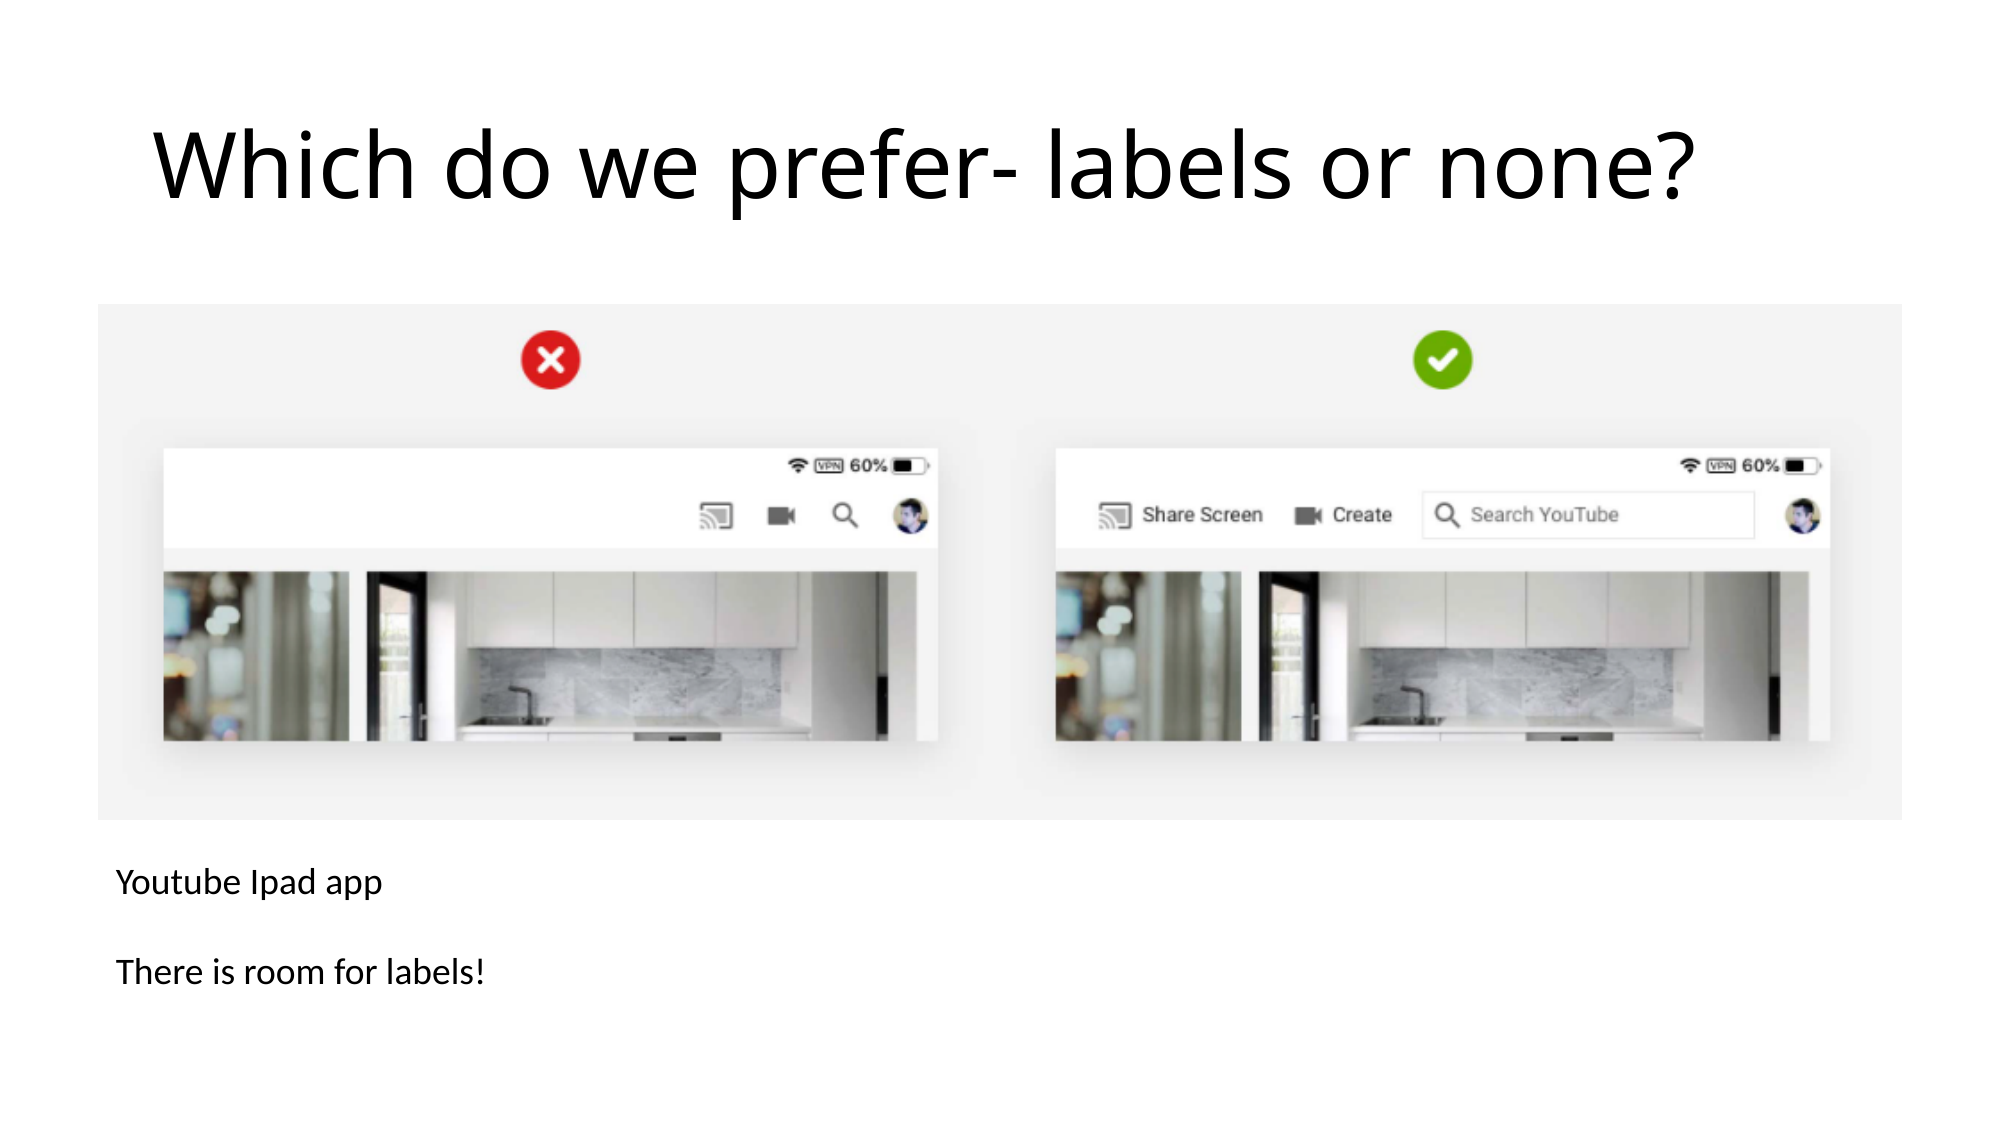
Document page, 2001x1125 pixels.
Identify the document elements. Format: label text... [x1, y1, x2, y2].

picture [98, 304, 1902, 821]
title Which do we prefer- labels or none? [137, 59, 1863, 278]
text_box Youtube Ipad app There is room for labels! [101, 849, 520, 1000]
